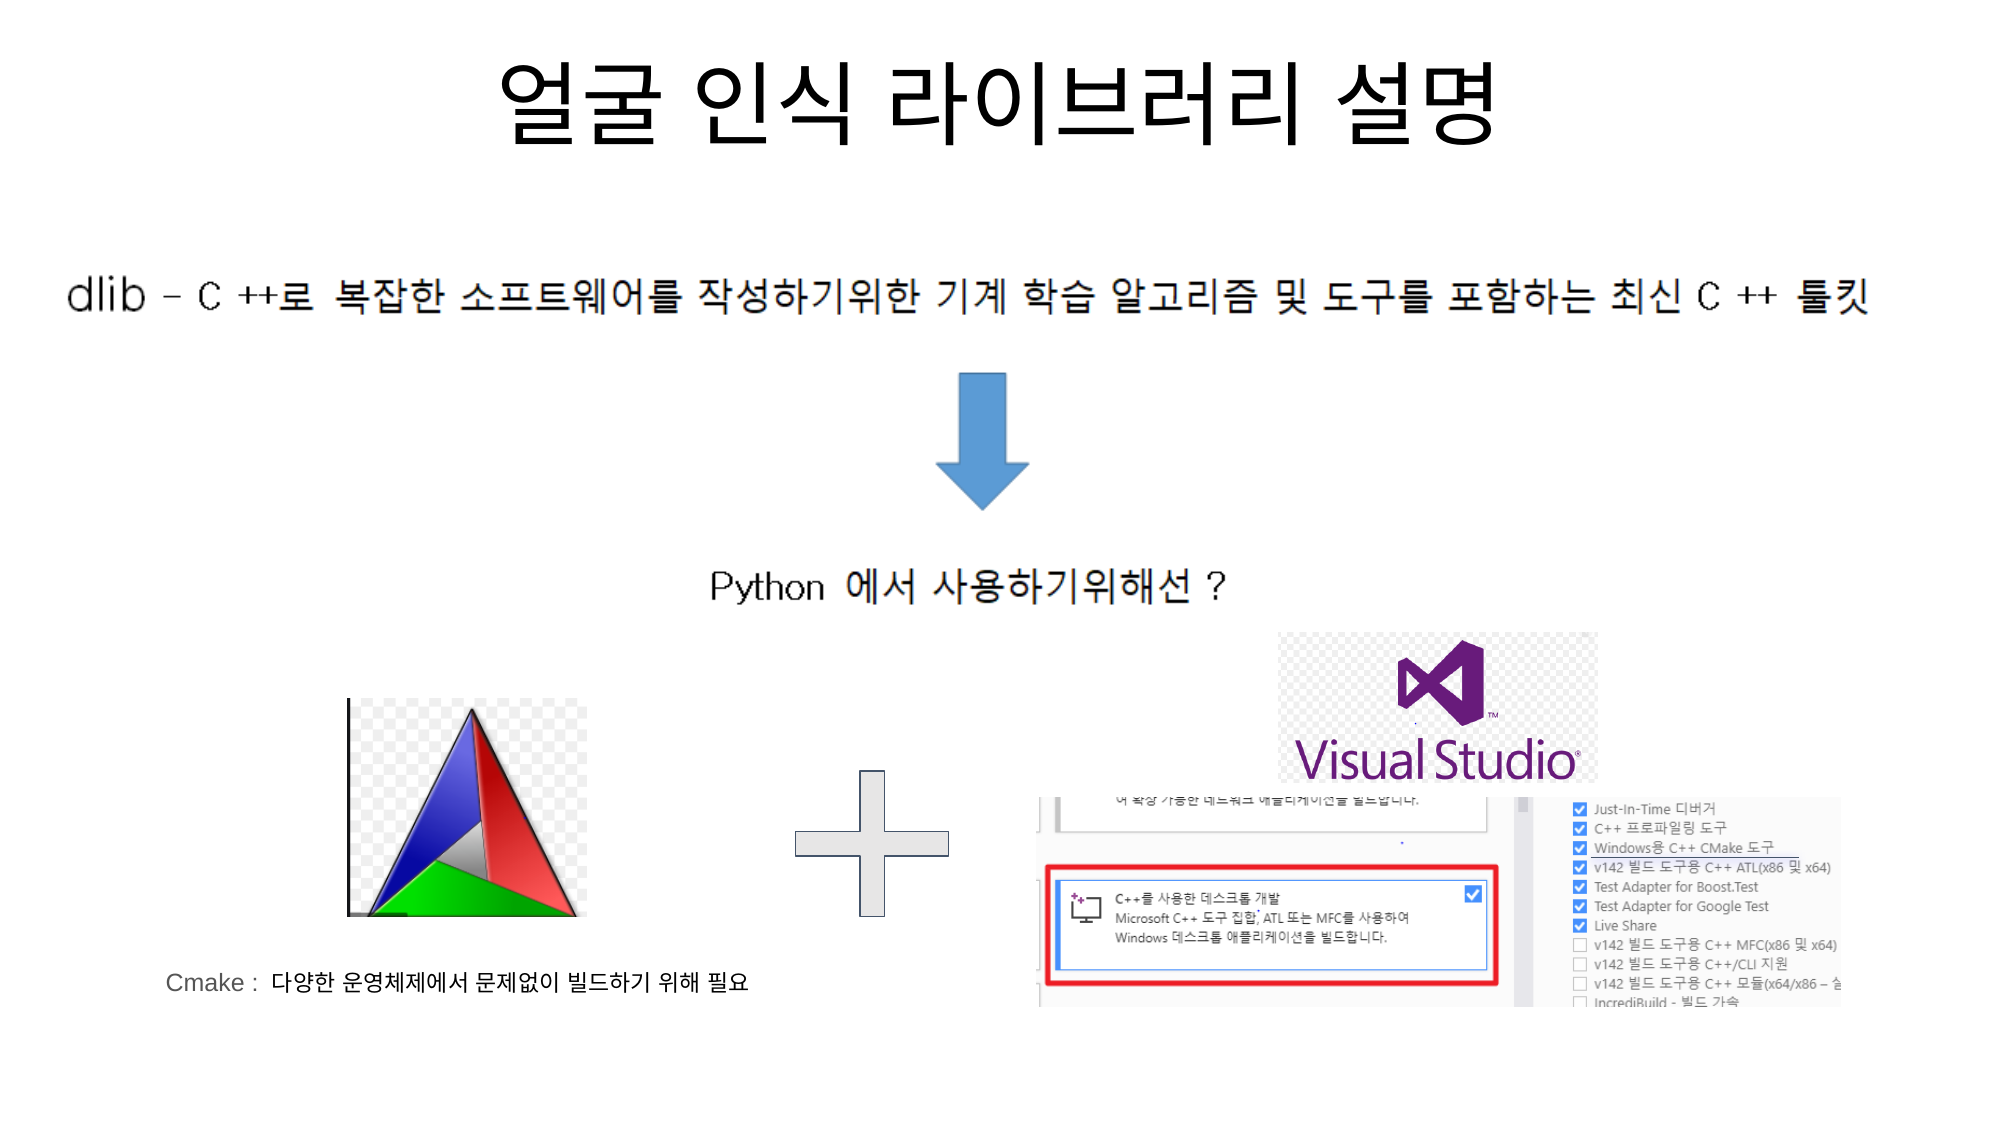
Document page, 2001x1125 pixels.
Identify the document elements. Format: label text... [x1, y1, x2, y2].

text_box [795, 770, 949, 917]
picture [34, 246, 1914, 783]
picture [1036, 797, 1841, 1007]
title 얼굴 인식 라이브러리 설명 [137, 0, 1863, 218]
list Cmake : 다양한 운영체제에서 문제없이 빌드하기 위해 필요 [150, 954, 807, 1017]
picture [347, 698, 588, 917]
